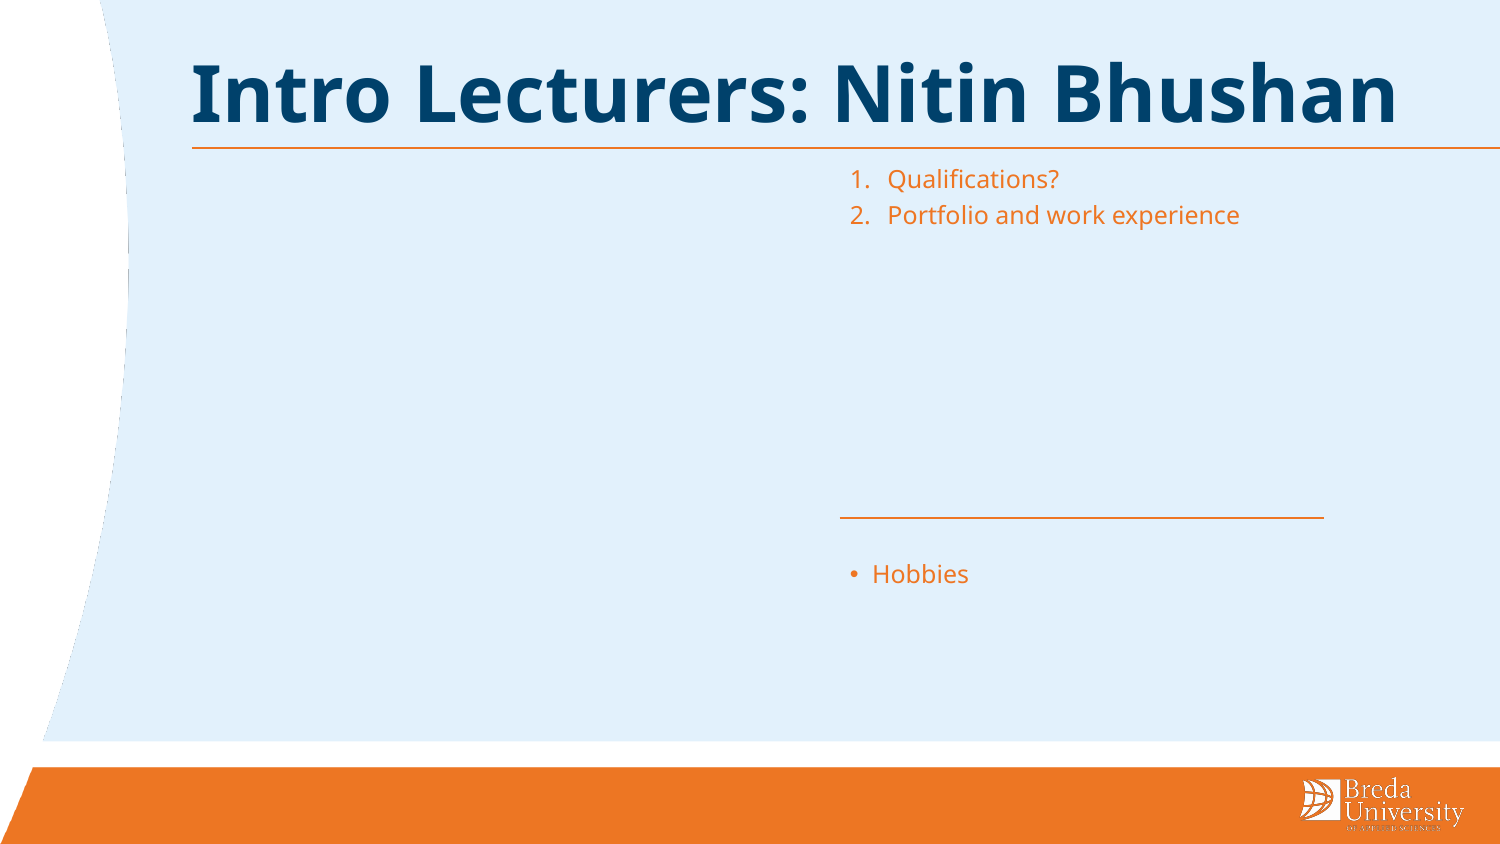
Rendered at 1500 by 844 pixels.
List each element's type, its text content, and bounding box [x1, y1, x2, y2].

picture [0, 0, 1500, 844]
text_box Qualifications? Portfolio and work experience Hobbies [835, 150, 1341, 739]
title Intro Lecturers: Nitin Bhushan [191, 2, 1432, 138]
